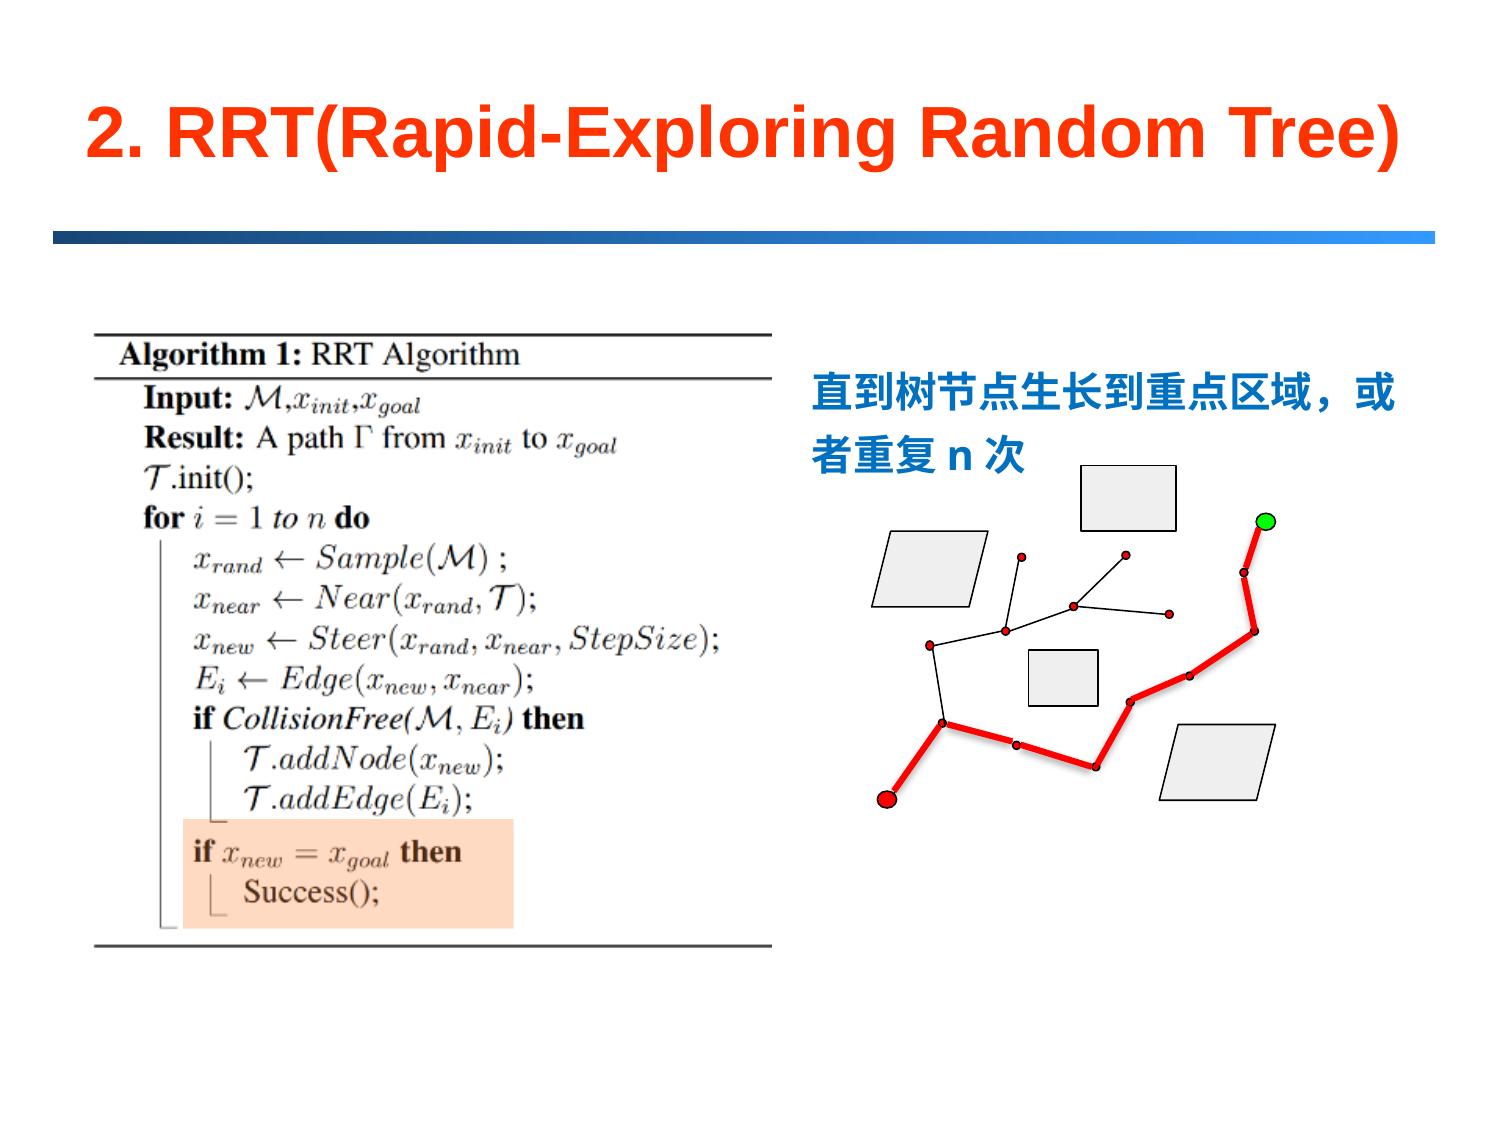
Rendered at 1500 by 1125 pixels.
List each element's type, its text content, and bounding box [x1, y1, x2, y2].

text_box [1131, 675, 1186, 700]
text_box [1159, 724, 1276, 801]
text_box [1191, 633, 1252, 675]
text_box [1096, 705, 1130, 765]
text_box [1245, 527, 1260, 569]
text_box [1243, 577, 1255, 630]
text_box 直到树节点生长到重点区域，或者重复n次 [796, 346, 1447, 487]
title 2. RRT(Rapid-Exploring Random Tree) [70, 34, 1421, 223]
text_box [1076, 557, 1124, 604]
text_box [877, 791, 896, 809]
text_box [1028, 650, 1098, 707]
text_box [1009, 608, 1071, 632]
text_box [1077, 606, 1166, 615]
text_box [933, 630, 1002, 646]
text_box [1005, 559, 1019, 611]
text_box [932, 653, 946, 726]
text_box [871, 531, 988, 607]
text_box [893, 725, 940, 792]
picture [88, 314, 772, 959]
text_box [1017, 553, 1026, 562]
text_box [946, 723, 1013, 742]
text_box [1256, 513, 1276, 531]
text_box [1080, 487, 1177, 532]
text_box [1020, 744, 1091, 767]
text_box [1121, 551, 1130, 560]
